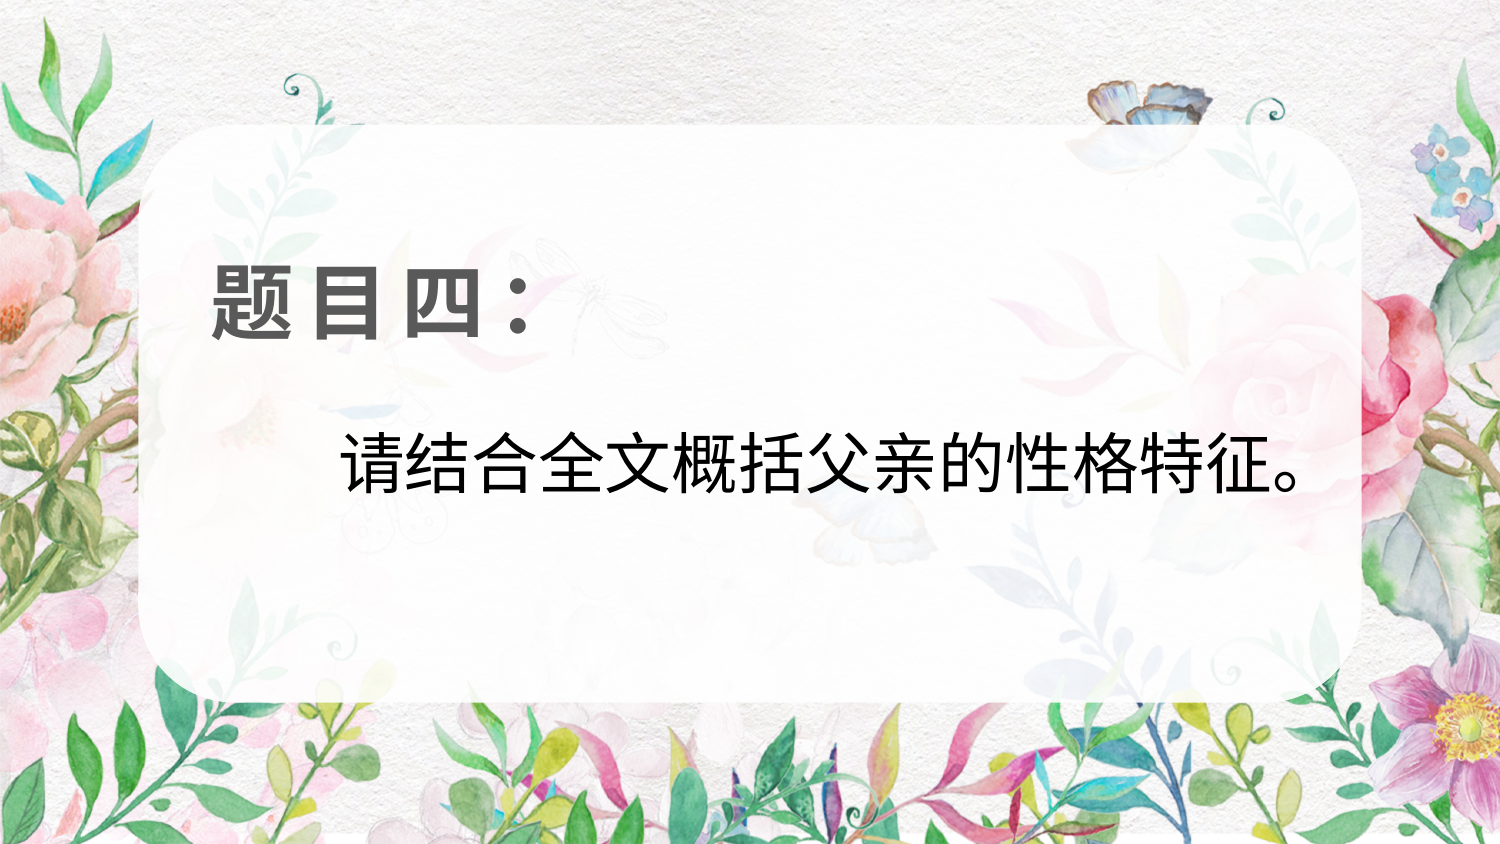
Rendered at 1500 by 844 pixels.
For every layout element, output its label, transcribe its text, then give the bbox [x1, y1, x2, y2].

picture [0, 0, 1500, 844]
text_box 题目四： 请结合全文概括父亲的性格特征。 [195, 243, 1328, 511]
text_box [137, 123, 1363, 704]
